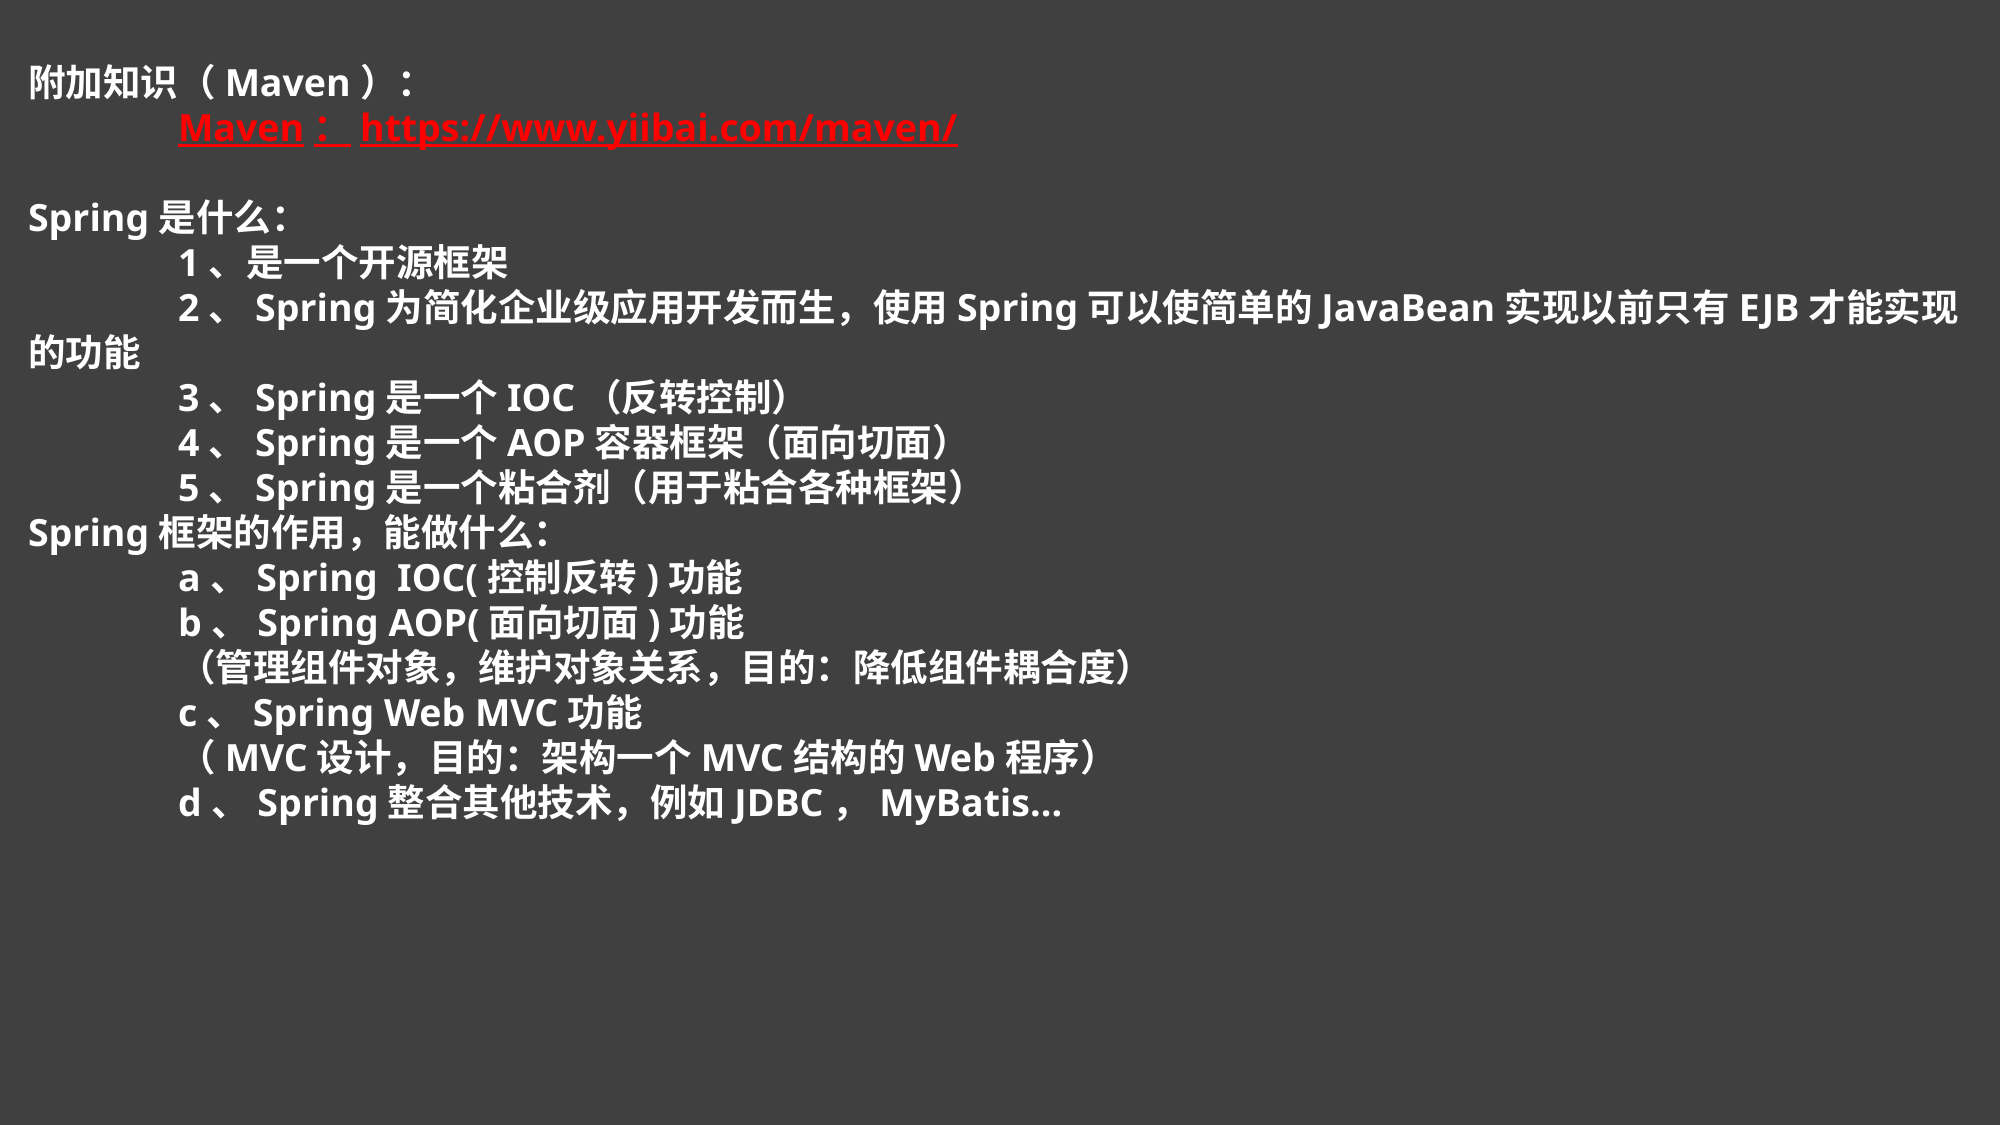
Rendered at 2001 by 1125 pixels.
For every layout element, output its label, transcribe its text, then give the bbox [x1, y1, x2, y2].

text_box 附加知识（Maven）： Maven：https://www.yiibai.com/maven/ Spring是什么： 1、是一个开源框架 2、Spring为简化企业级应用开发而生，使用Spring可以使简单的JavaBean实现以前只有EJB才能实现的功能 3、Spring是一个IOC（反转控制） 4、Spring是一个AOP容器框架（面向切面） 5、Spring是一个粘合剂（用于粘合各种框架） Spring框架的作用，能做什么： a、Spring IOC(控制反转)功能 b、Spring AOP(面向切面)功能 （管理组件对象，维护对象关系，目的：降低组件耦合度） c、Spring Web MVC功能 （MVC设计，目的：架构一个MVC结构的Web程序） d、Spring整合其他技术，例如JDBC，MyBatis... [13, 6, 1987, 832]
